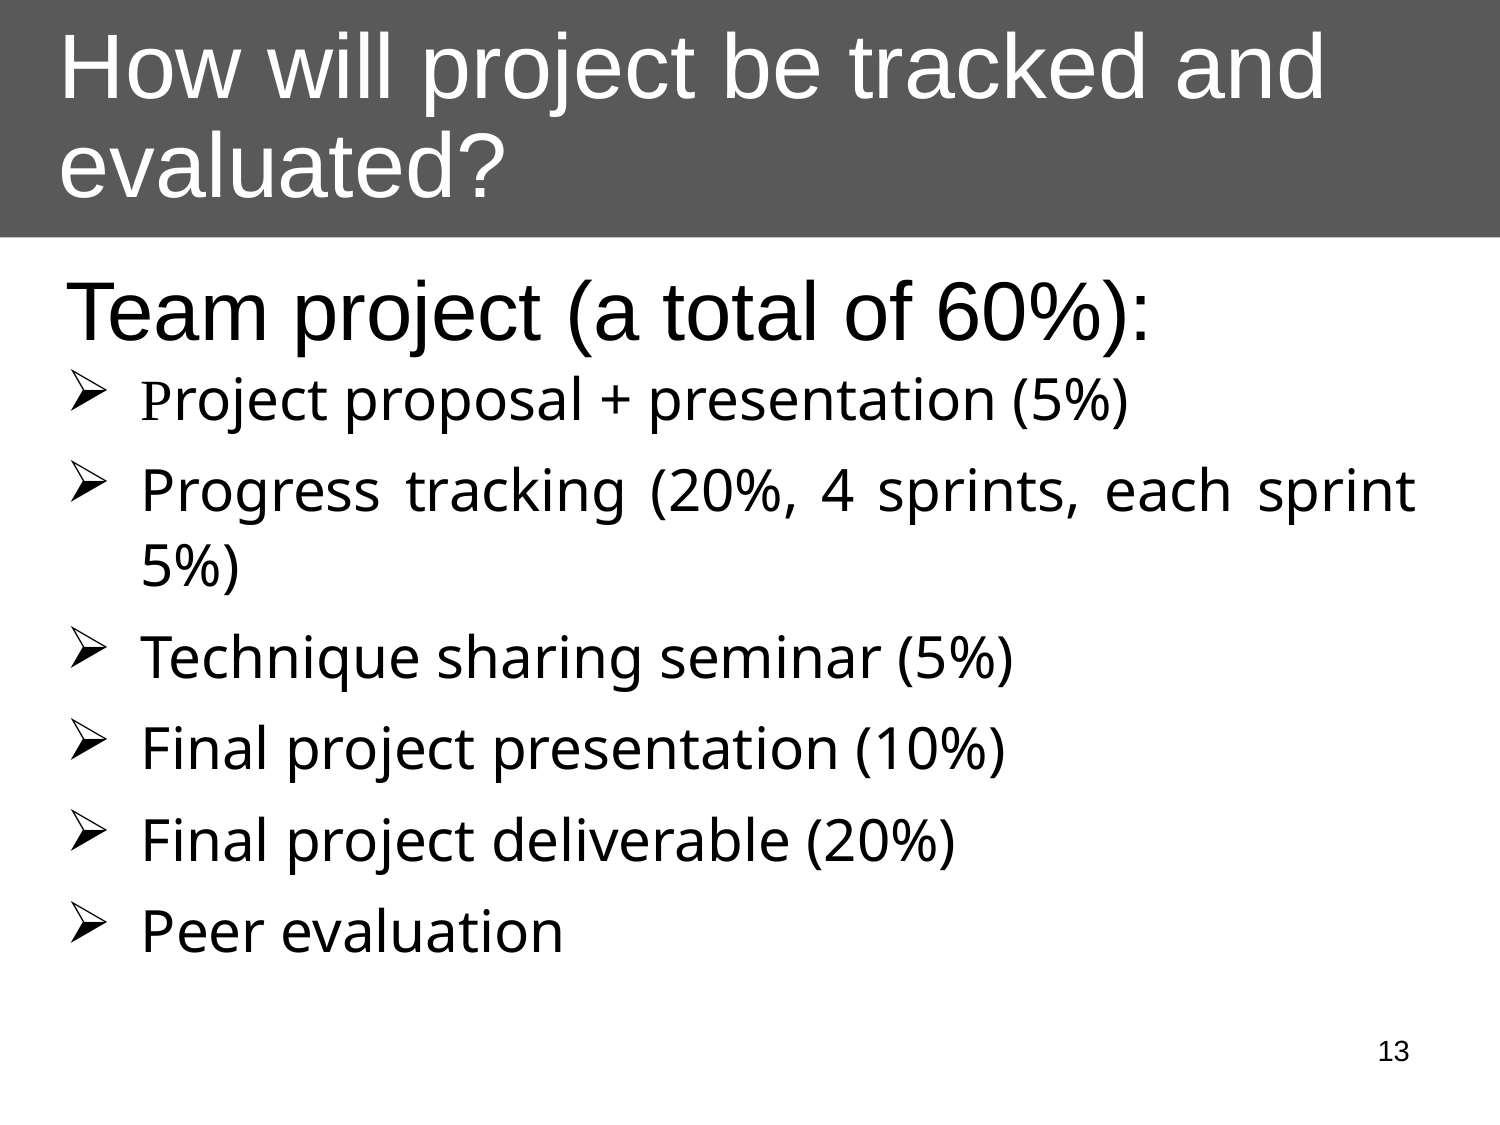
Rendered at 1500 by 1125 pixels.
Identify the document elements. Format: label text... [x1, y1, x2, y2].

text_box Team project (a total of 60%): Project proposal + presentation (5%) Progress tracking (20%, 4 sprints, each sprint 5%) Technique sharing seminar (5%) Final project presentation (10%) Final project deliverable (20%) Peer evaluation [51, 249, 1432, 972]
slide_number 13 [1074, 1024, 1426, 1103]
title How will project be tracked and evaluated? [0, 0, 1500, 238]
